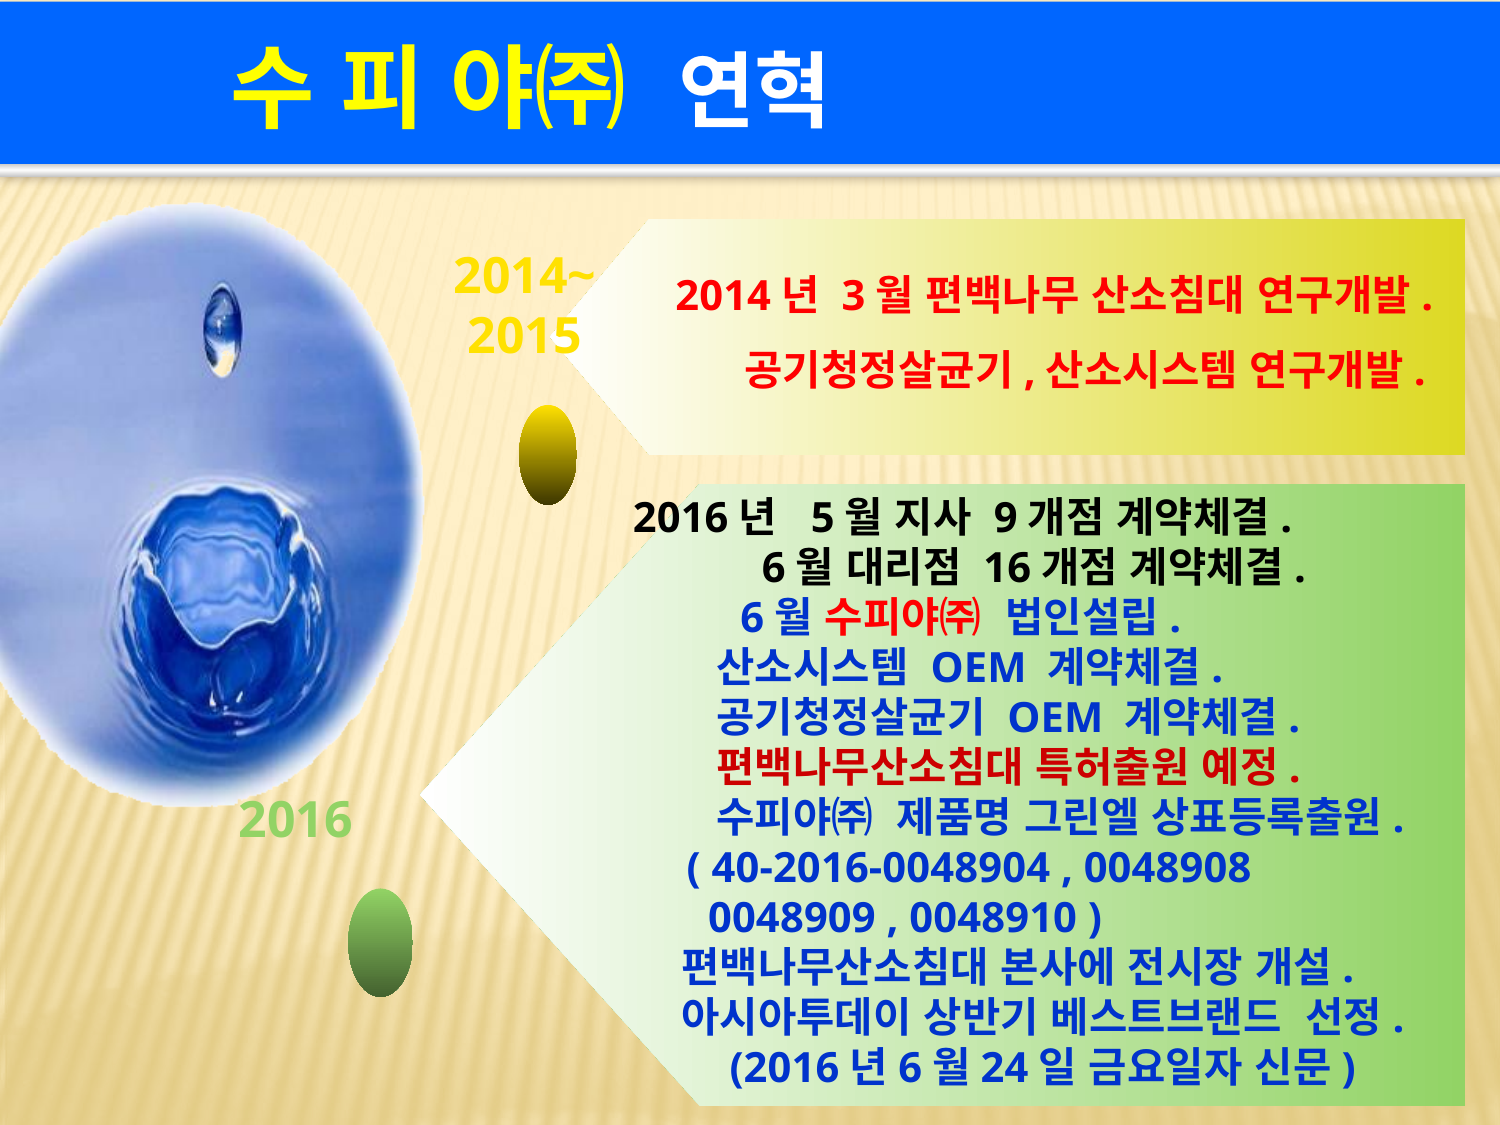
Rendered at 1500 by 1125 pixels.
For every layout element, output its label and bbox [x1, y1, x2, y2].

text_box [0, 1, 1500, 178]
text_box [0, 178, 1485, 1107]
